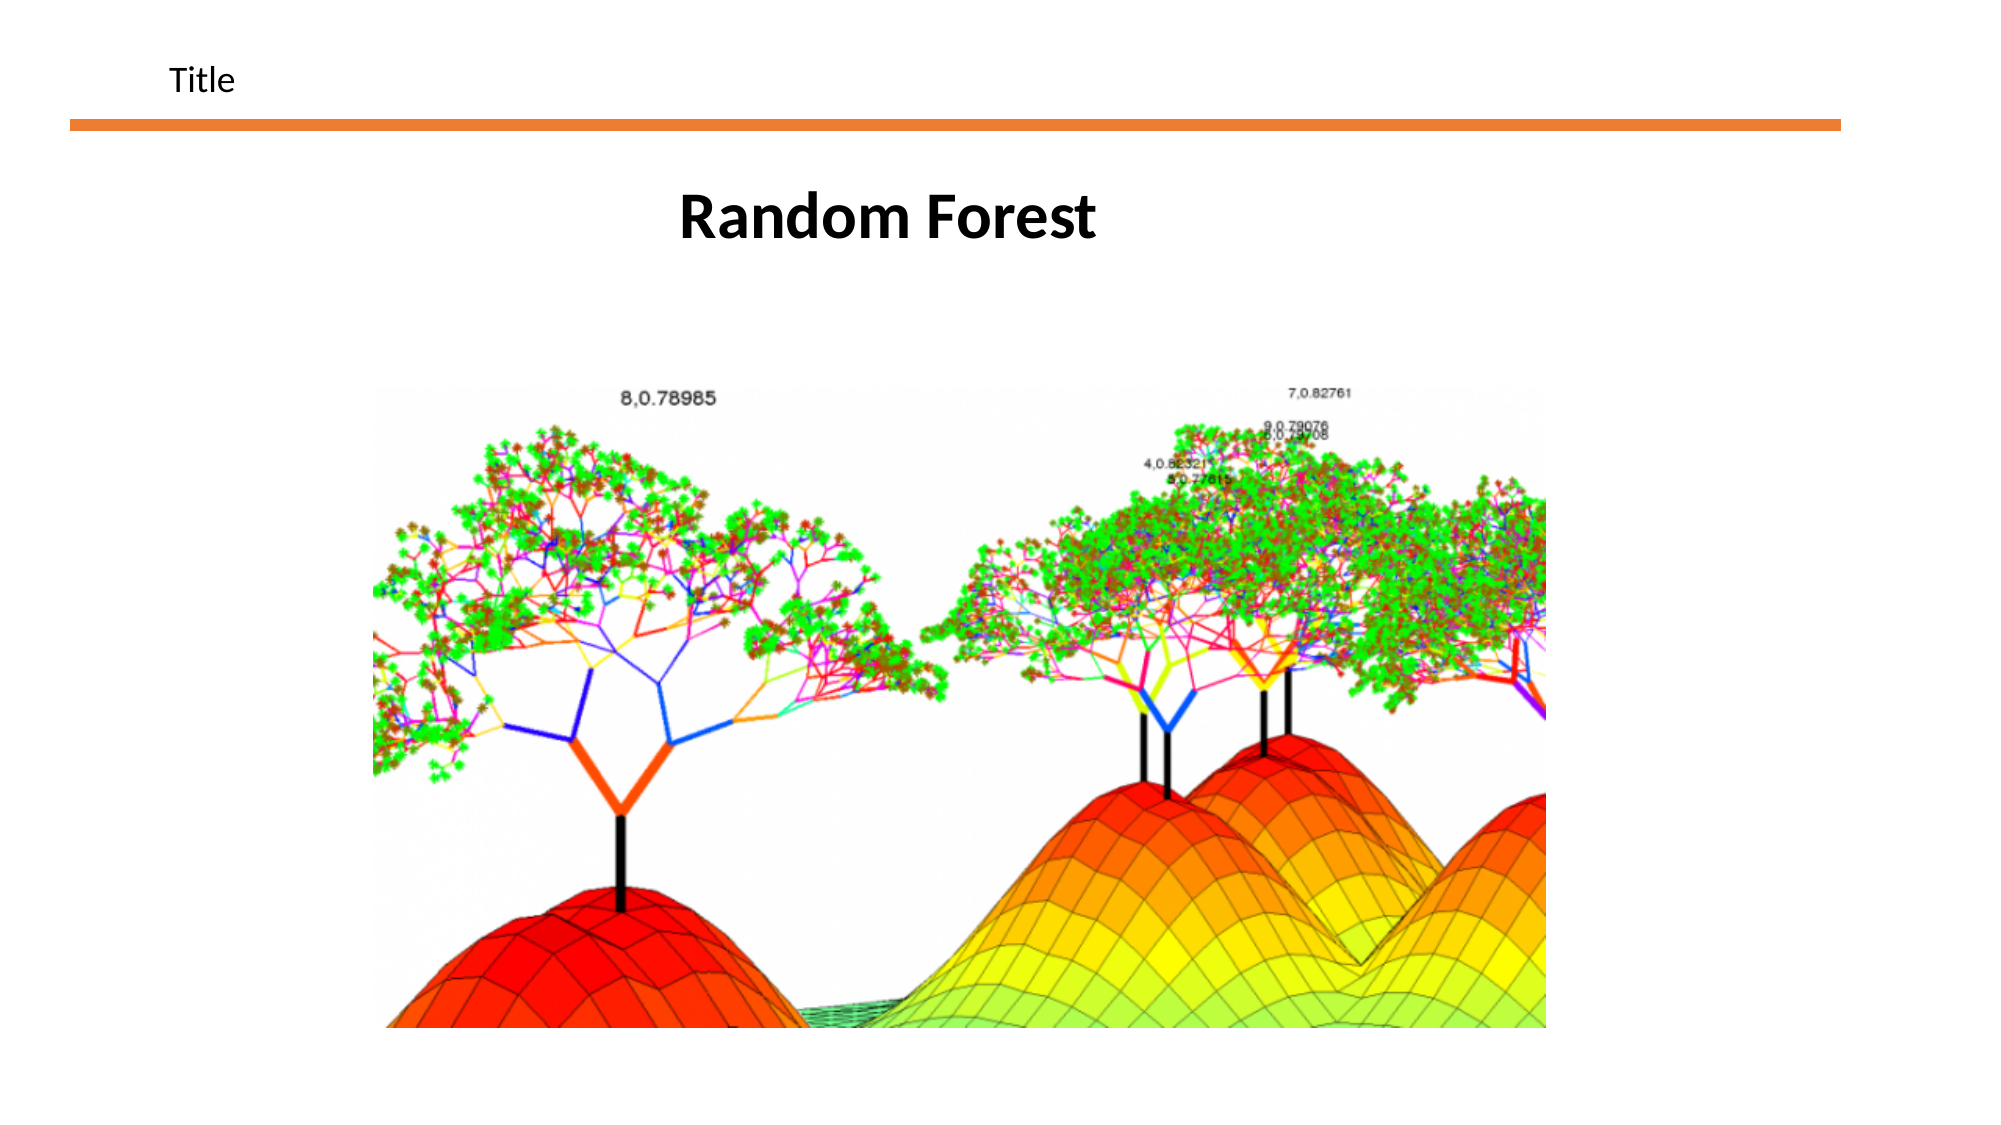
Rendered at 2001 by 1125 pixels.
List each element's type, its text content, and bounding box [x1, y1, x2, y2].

picture [373, 387, 1546, 1028]
text_box Title [154, 48, 1765, 108]
text_box Random Forest [664, 164, 1220, 260]
